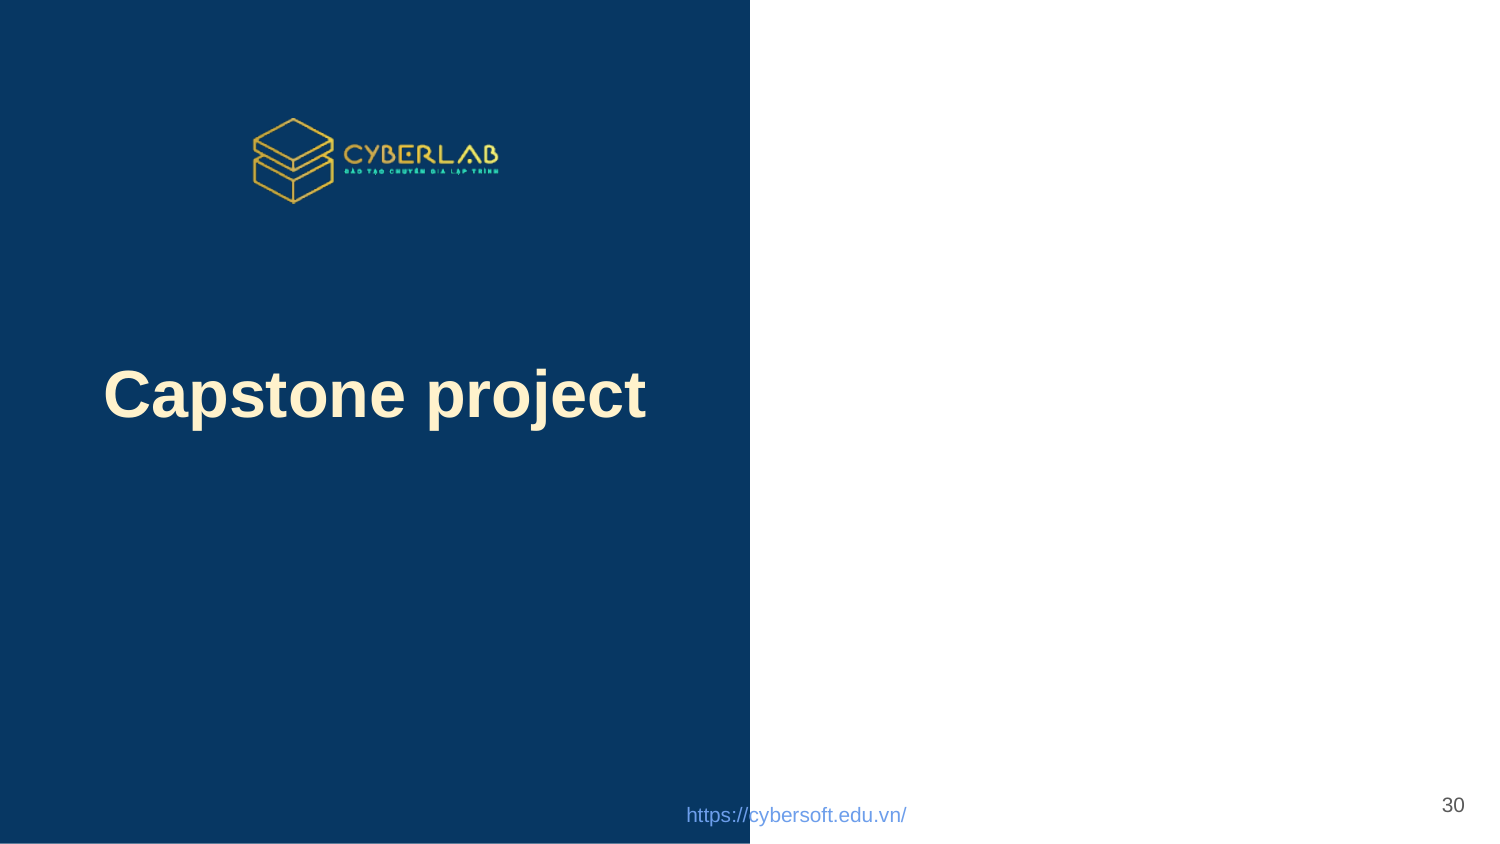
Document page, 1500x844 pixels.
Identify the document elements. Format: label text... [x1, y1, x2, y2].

slide_number 30 [1389, 782, 1480, 830]
title Capstone project [43, 202, 708, 446]
picture [239, 118, 511, 202]
